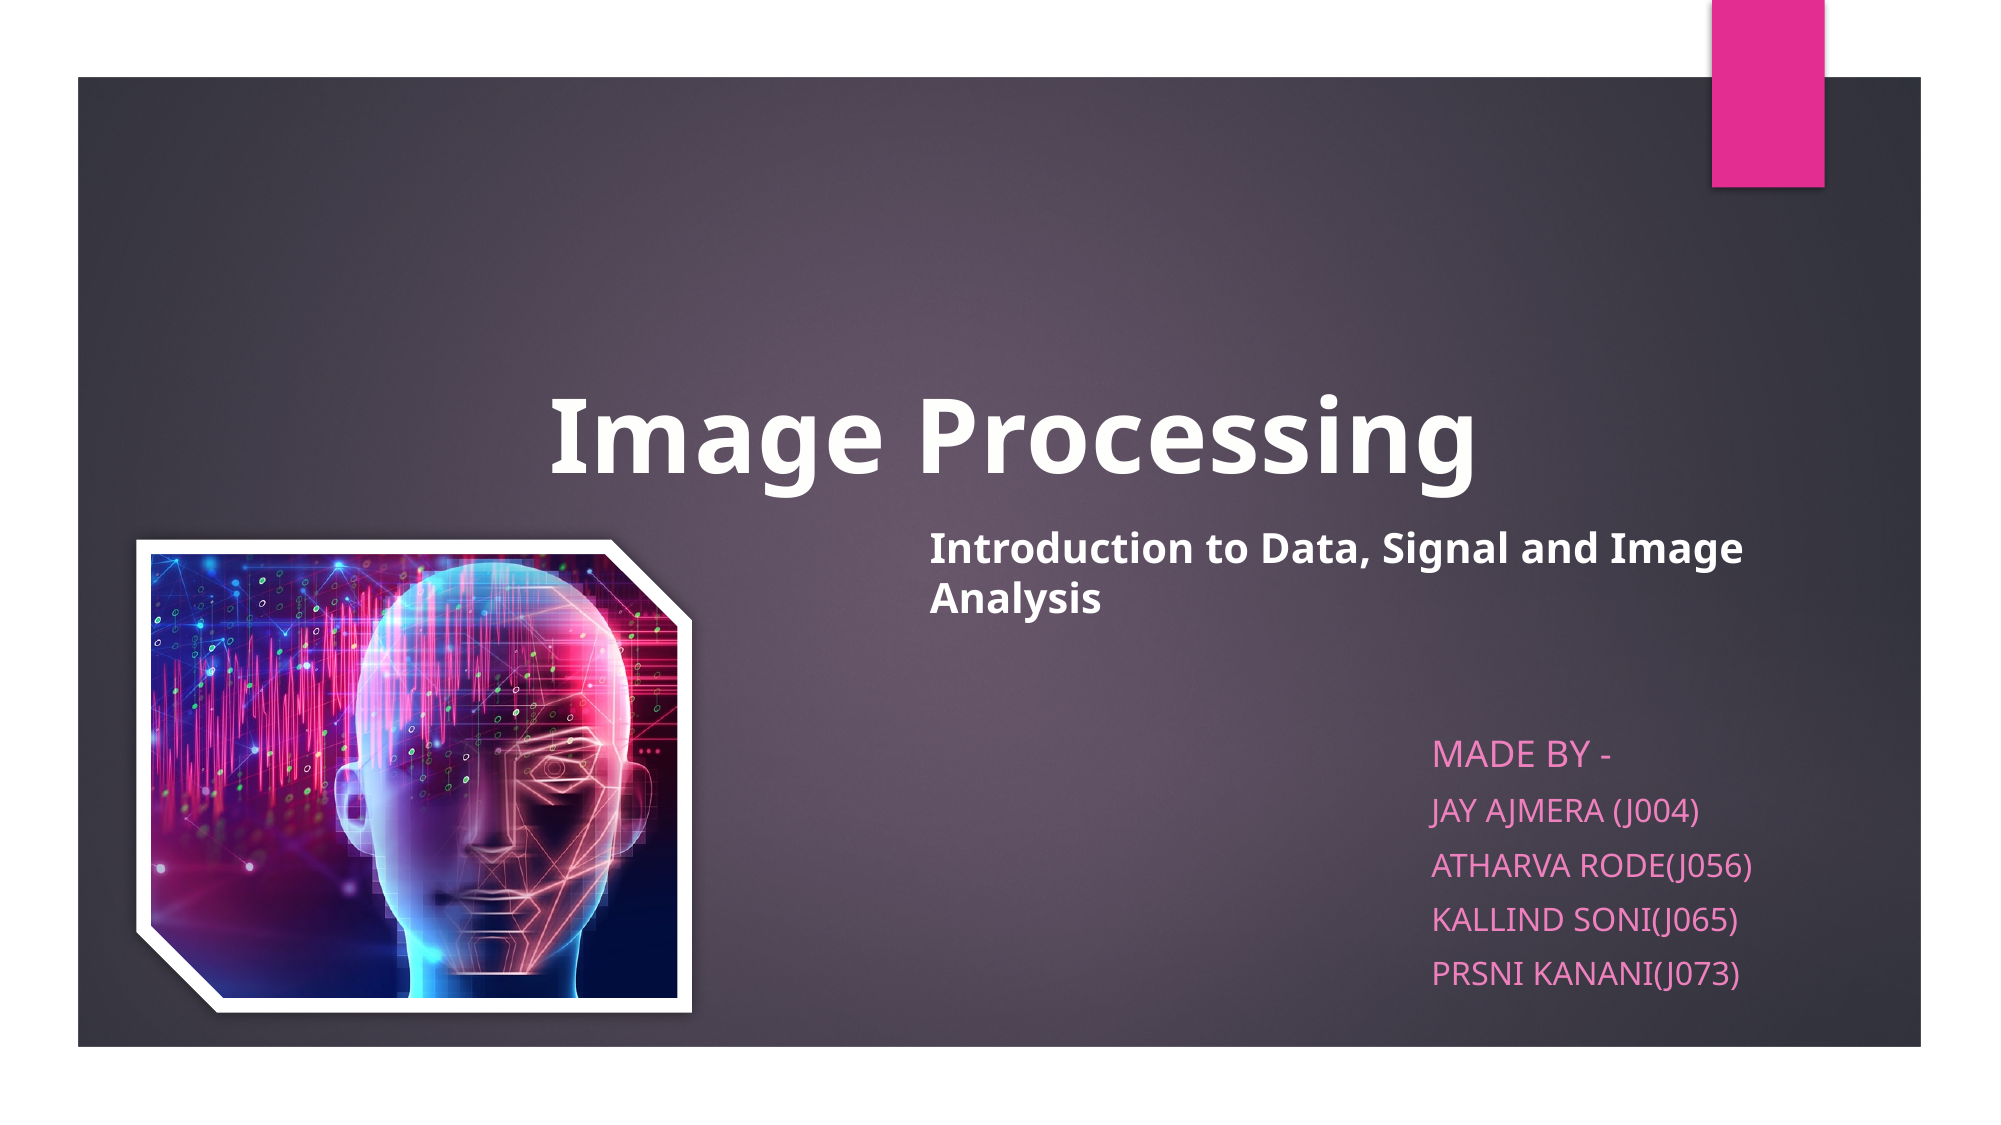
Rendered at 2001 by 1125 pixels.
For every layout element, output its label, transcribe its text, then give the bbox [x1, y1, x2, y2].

title Image Processing [266, 361, 1766, 547]
picture [143, 546, 685, 1006]
subtitle Made By - Jay Ajmera (J004) Atharva Rode(J056) Kallind Soni(J065) Prsni Kanani(J073) [1416, 663, 2000, 1107]
text_box Introduction to Data, Signal and Image Analysis [915, 513, 1918, 629]
